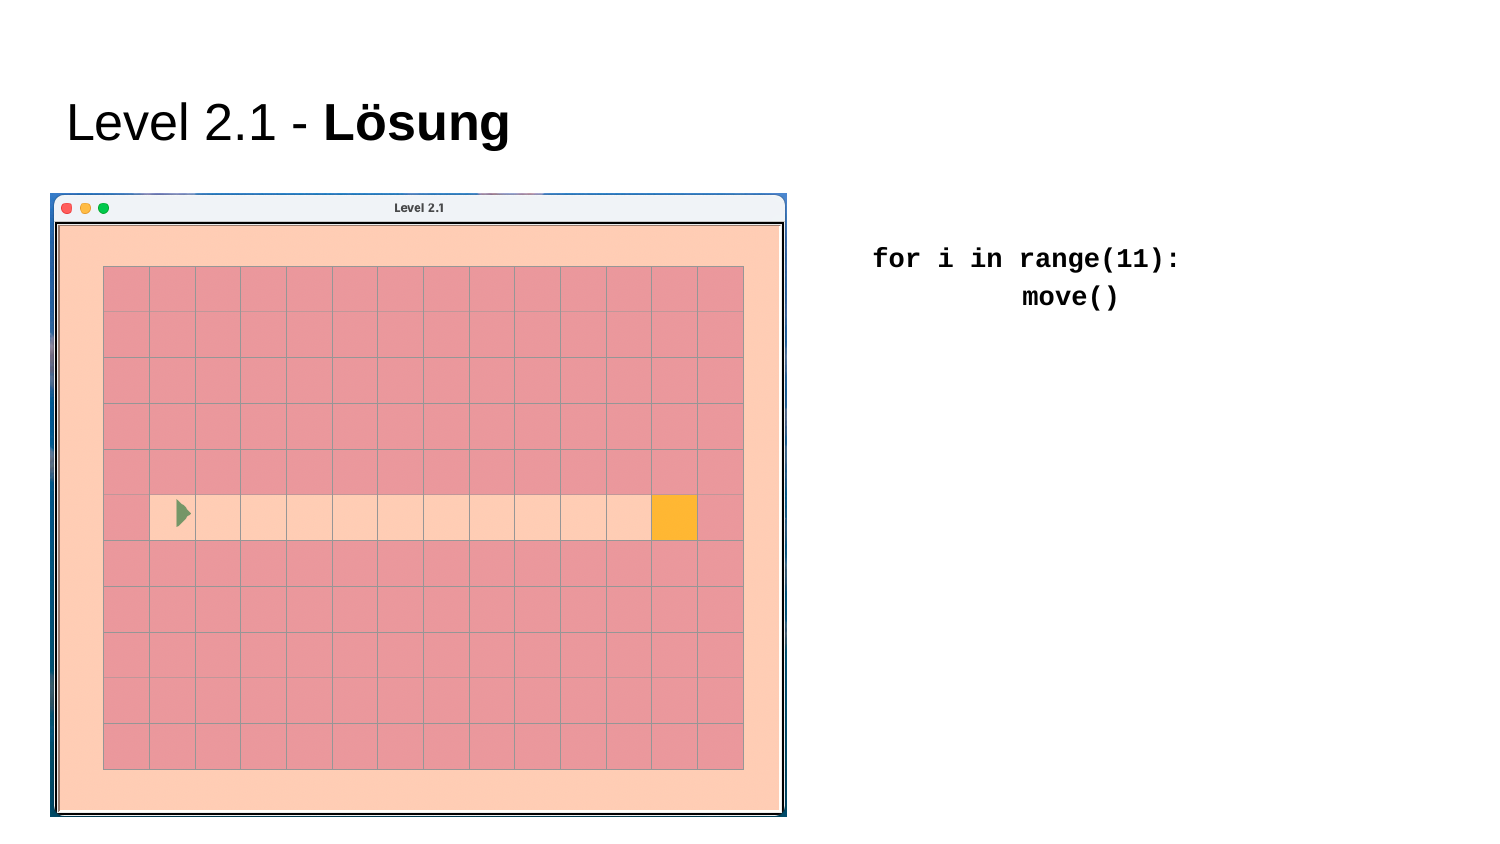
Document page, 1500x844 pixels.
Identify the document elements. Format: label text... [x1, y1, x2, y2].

picture [49, 193, 788, 817]
text_box for i in range(11): move() [857, 220, 1350, 326]
title Level 2.1 - Lösung [50, 72, 1450, 168]
